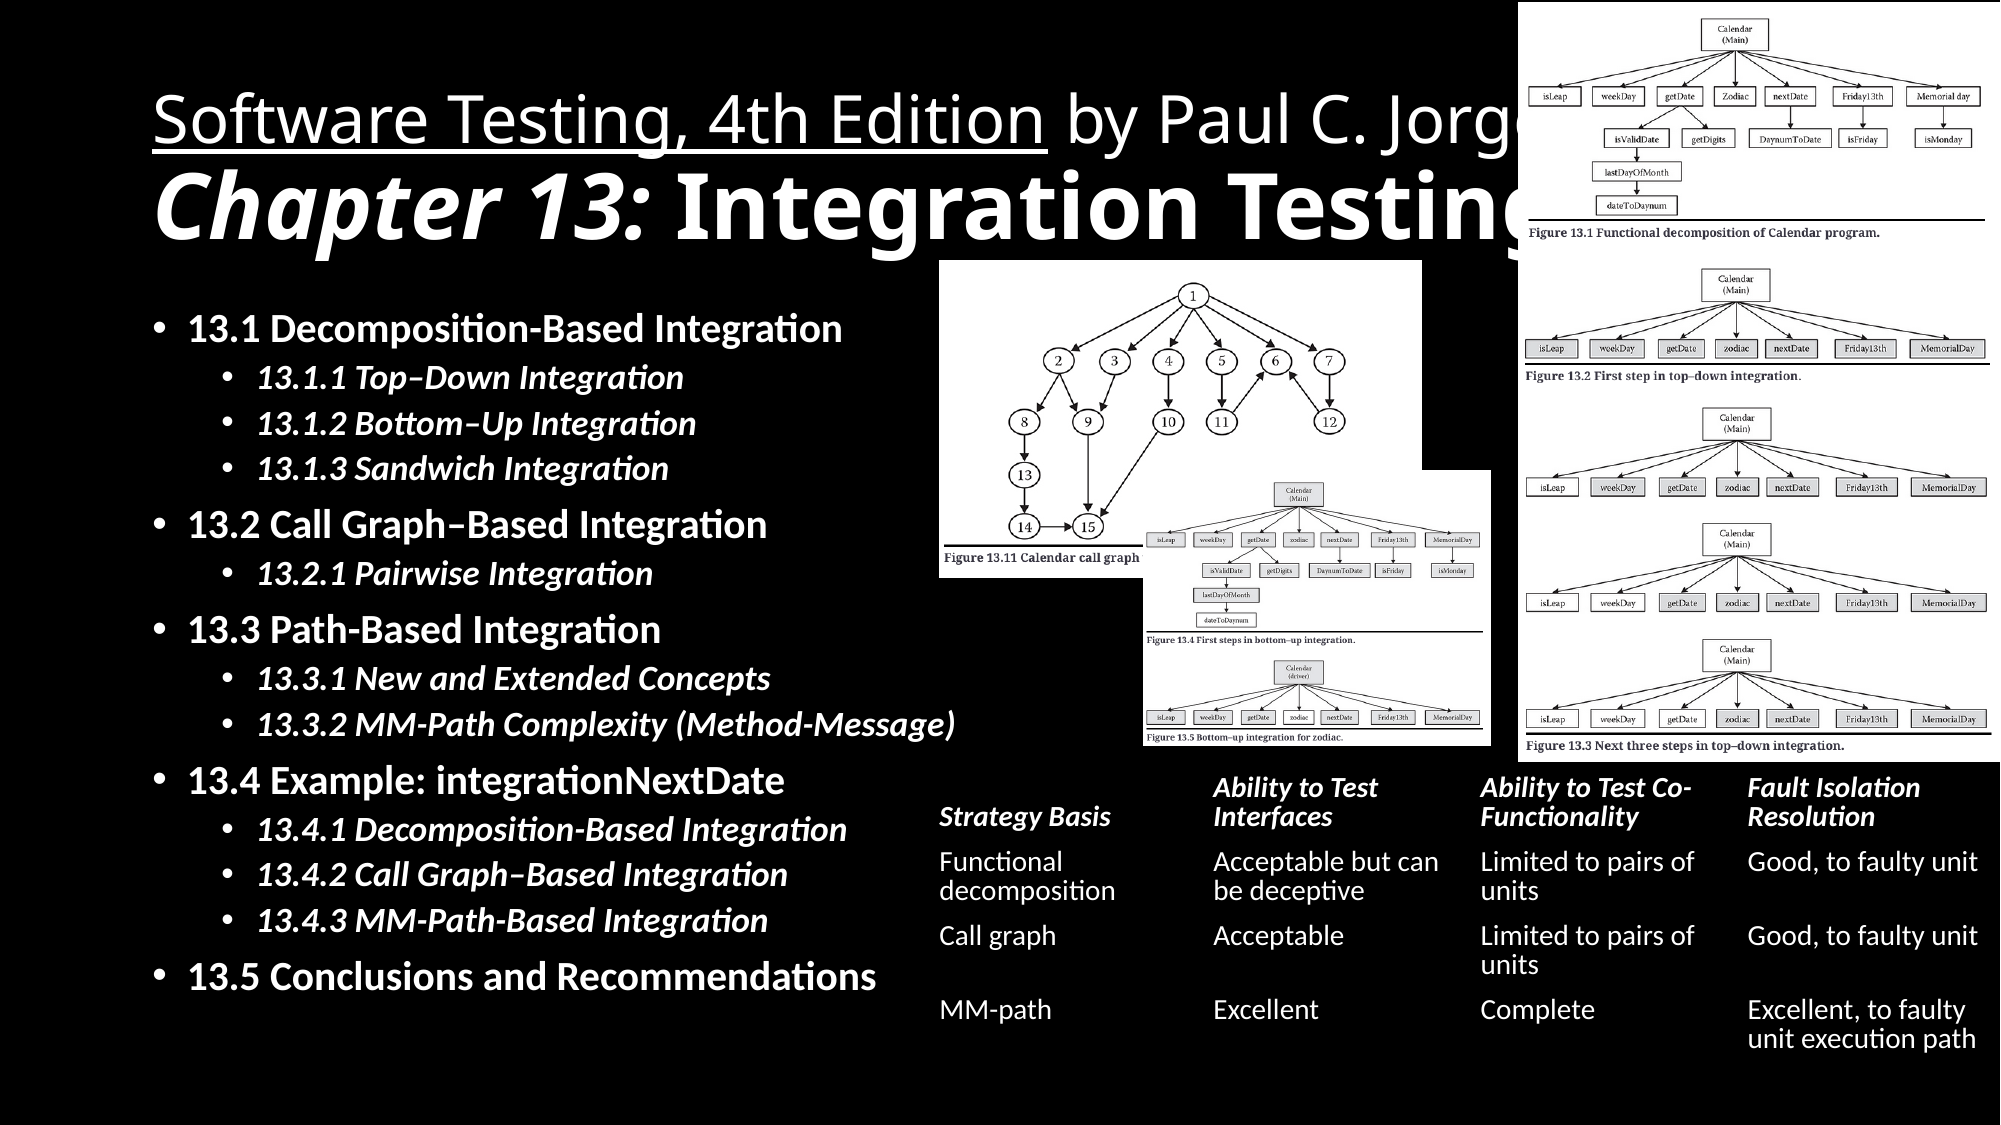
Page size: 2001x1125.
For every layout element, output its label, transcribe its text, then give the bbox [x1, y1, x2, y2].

list 13.1 Decomposition-Based Integration 13.1.1 Top–Down Integration 13.1.2 Bottom–Up Integration 13.1.3 Sandwich Integration 13.2 Call Graph–Based Integration 13.2.1 Pairwise Integration 13.3 Path-Based Integration 13.3.1 New and Extended Concepts 13.3.2 MM-Path Complexity (Method-Message) 13.4 Example: integrationNextDate 13.4.1 Decomposition-Based Integration 13.4.2 Call Graph–Based Integration 13.4.3 MM-Path-Based Integration 13.5 Conclusions and Recommendations [137, 299, 1863, 1014]
table_cell Call graph [924, 916, 1198, 990]
table_cell MM-path [924, 990, 1198, 1084]
table_cell Excellent, to faulty unit execution path [1733, 990, 2000, 1084]
table_cell Acceptable but can be deceptive [1198, 842, 1466, 916]
table_header Ability to Test Interfaces [1198, 768, 1466, 842]
picture [939, 260, 1491, 746]
table_cell Complete [1466, 990, 1733, 1084]
table_header Ability to Test Co-Functionality [1466, 768, 1733, 842]
table_cell Limited to pairs of units [1466, 842, 1733, 916]
table_cell Functional decomposition [924, 842, 1198, 916]
title Software Testing, 4th Edition by Paul C. Jorgensen Chapter 13: Integration Testing [137, 59, 1518, 278]
table_cell Excellent [1198, 990, 1466, 1084]
picture [1518, 2, 2000, 762]
table_cell Acceptable [1198, 916, 1466, 990]
table_cell Good, to faulty unit [1733, 842, 2000, 916]
table_cell Good, to faulty unit [1733, 916, 2000, 990]
table_header Fault Isolation Resolution [1733, 768, 2000, 842]
table_cell Limited to pairs of units [1466, 916, 1733, 990]
table_header Strategy Basis [924, 768, 1198, 842]
